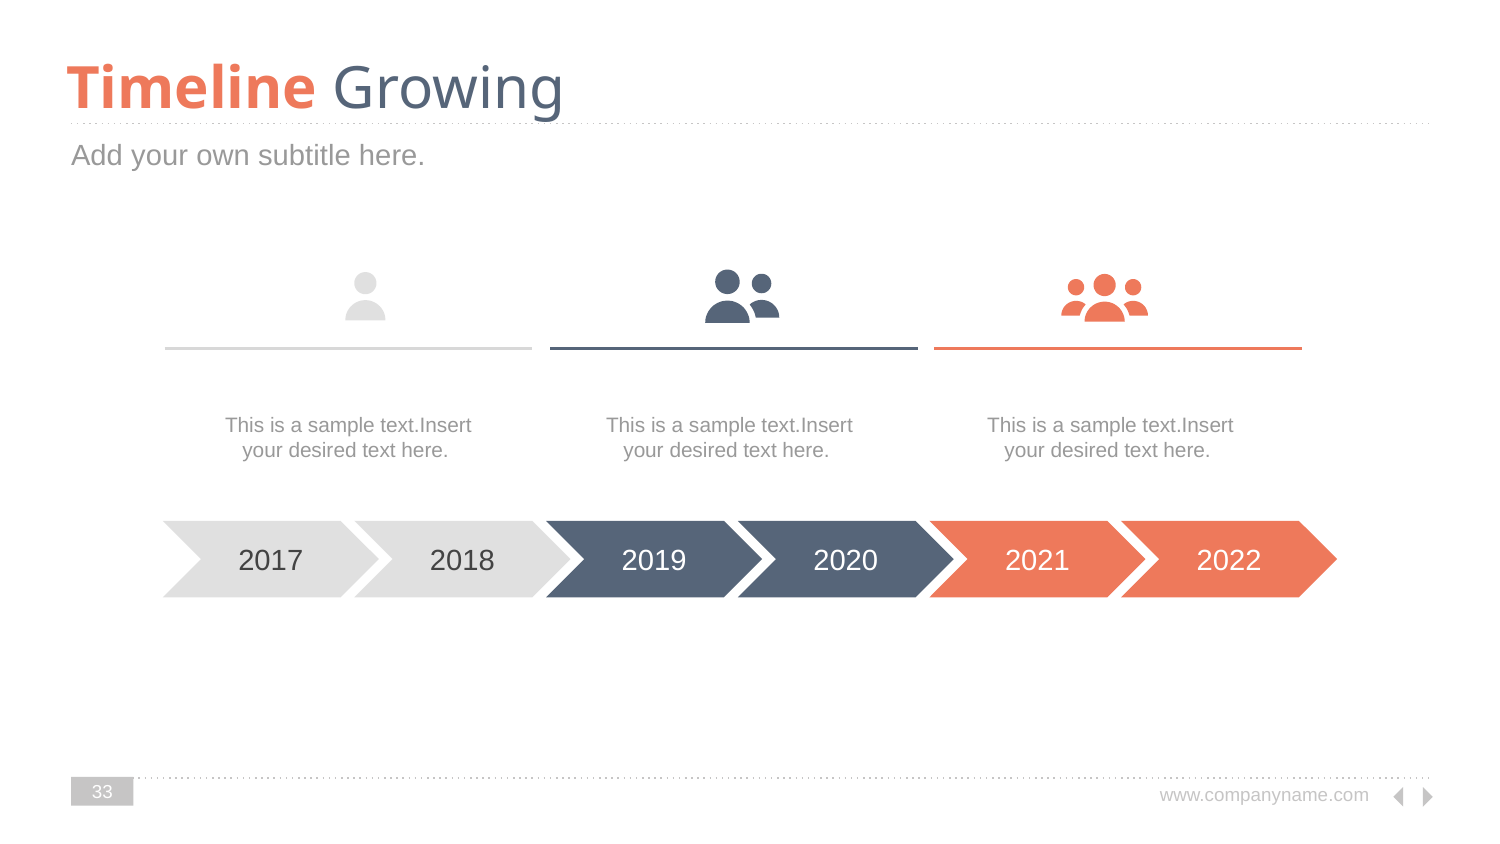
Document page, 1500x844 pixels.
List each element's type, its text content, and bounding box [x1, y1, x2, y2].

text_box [929, 520, 1338, 598]
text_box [345, 271, 386, 321]
title Timeline Growing [51, 35, 1449, 112]
text_box This is a sample text.Insert your desired text here. [966, 396, 1255, 473]
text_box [545, 520, 928, 598]
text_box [704, 269, 780, 324]
text_box Add your own subtitle here. [56, 128, 1454, 181]
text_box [1061, 273, 1149, 322]
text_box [162, 520, 544, 598]
text_box This is a sample text.Insert your desired text here. [204, 396, 493, 473]
slide_number ‹#› [71, 776, 134, 806]
text_box This is a sample text.Insert your desired text here. [585, 396, 874, 473]
